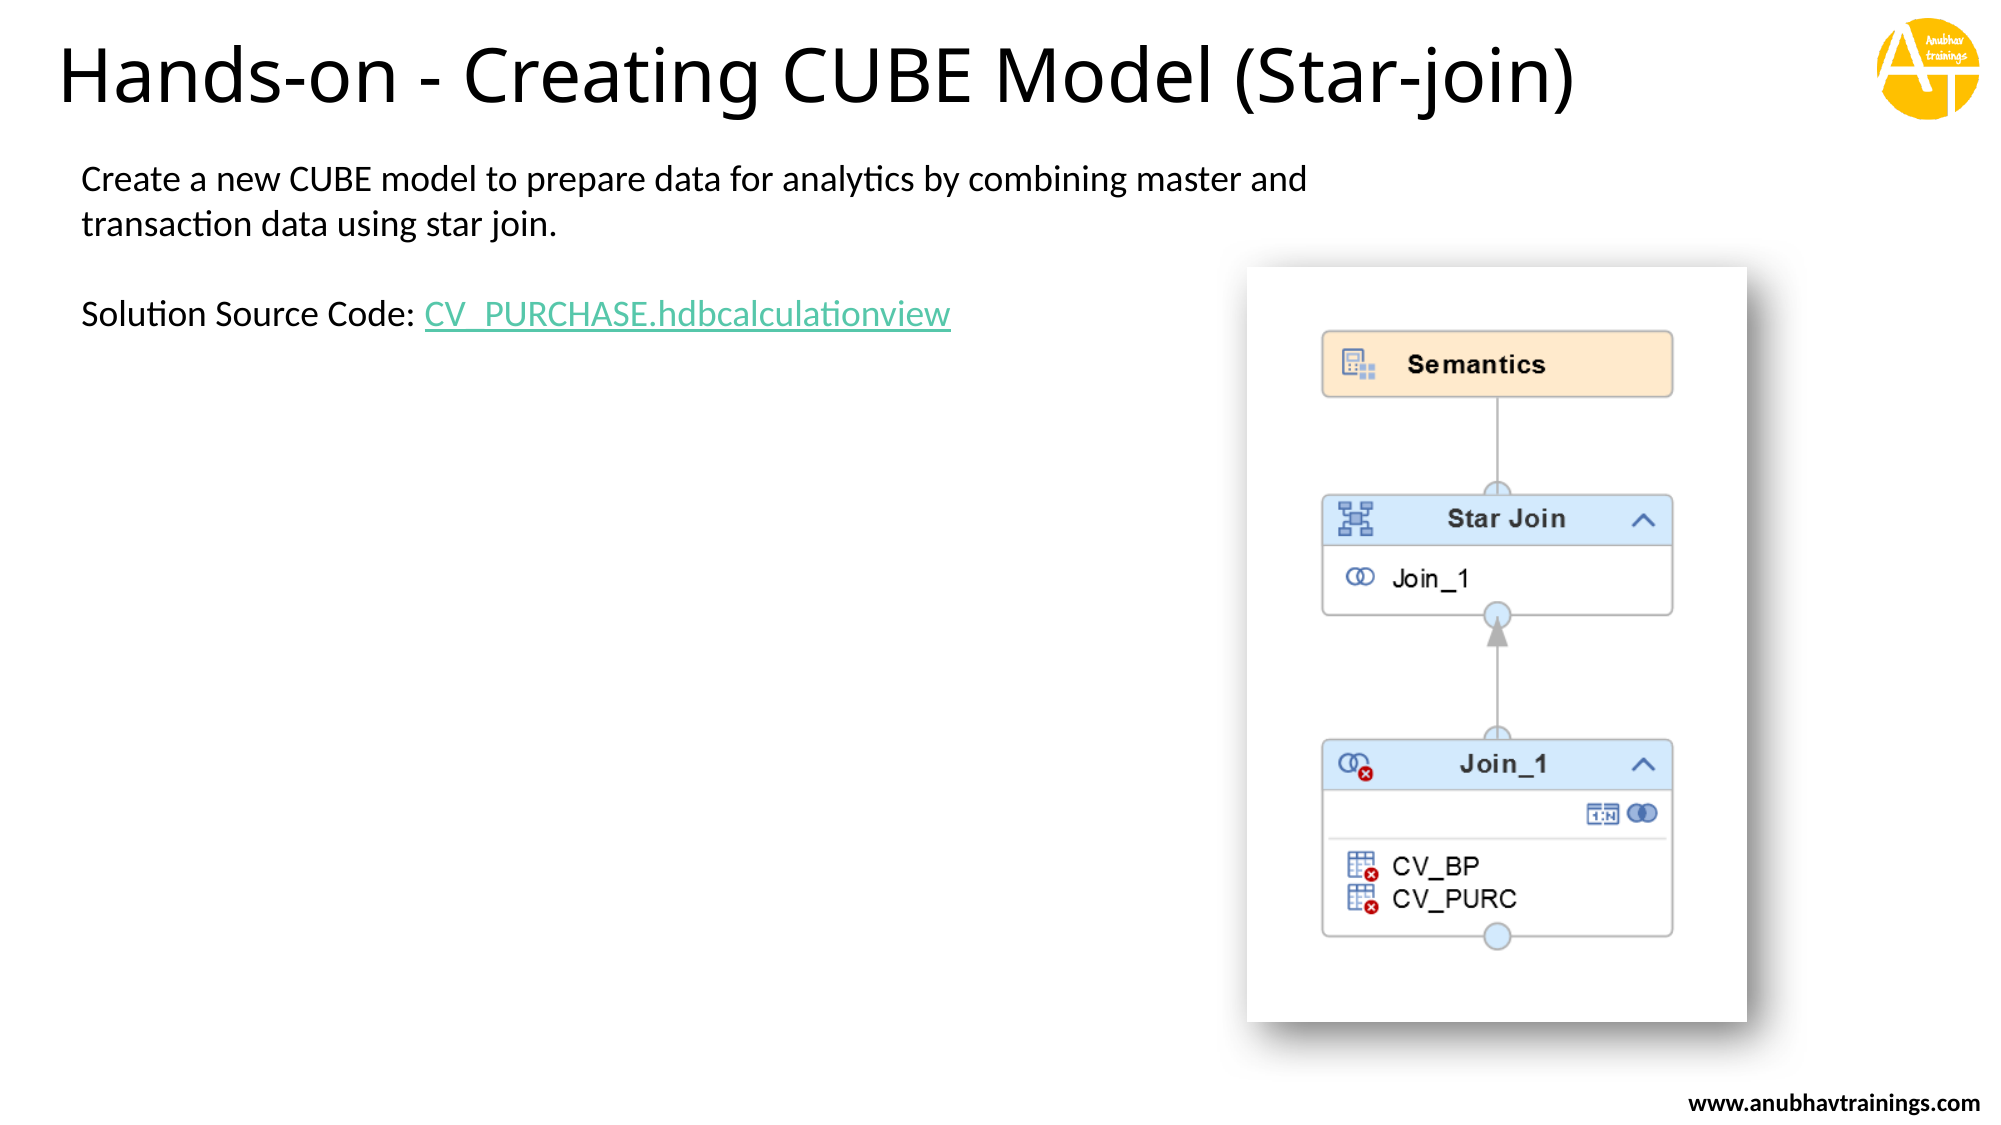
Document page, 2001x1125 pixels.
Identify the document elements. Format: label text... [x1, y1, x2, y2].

picture [1247, 267, 1747, 1022]
footer www.anubhavtrainings.com [1669, 1089, 2000, 1114]
text_box Create a new CUBE model to prepare data for analytics by combining master and transaction data using star join. Solution Source Code: CV_PURCHASE.hdbcalculationview [66, 146, 1388, 342]
text_box Hands-on - Creating CUBE Model (Star-join) [42, 30, 1866, 128]
picture [1866, 11, 1985, 128]
